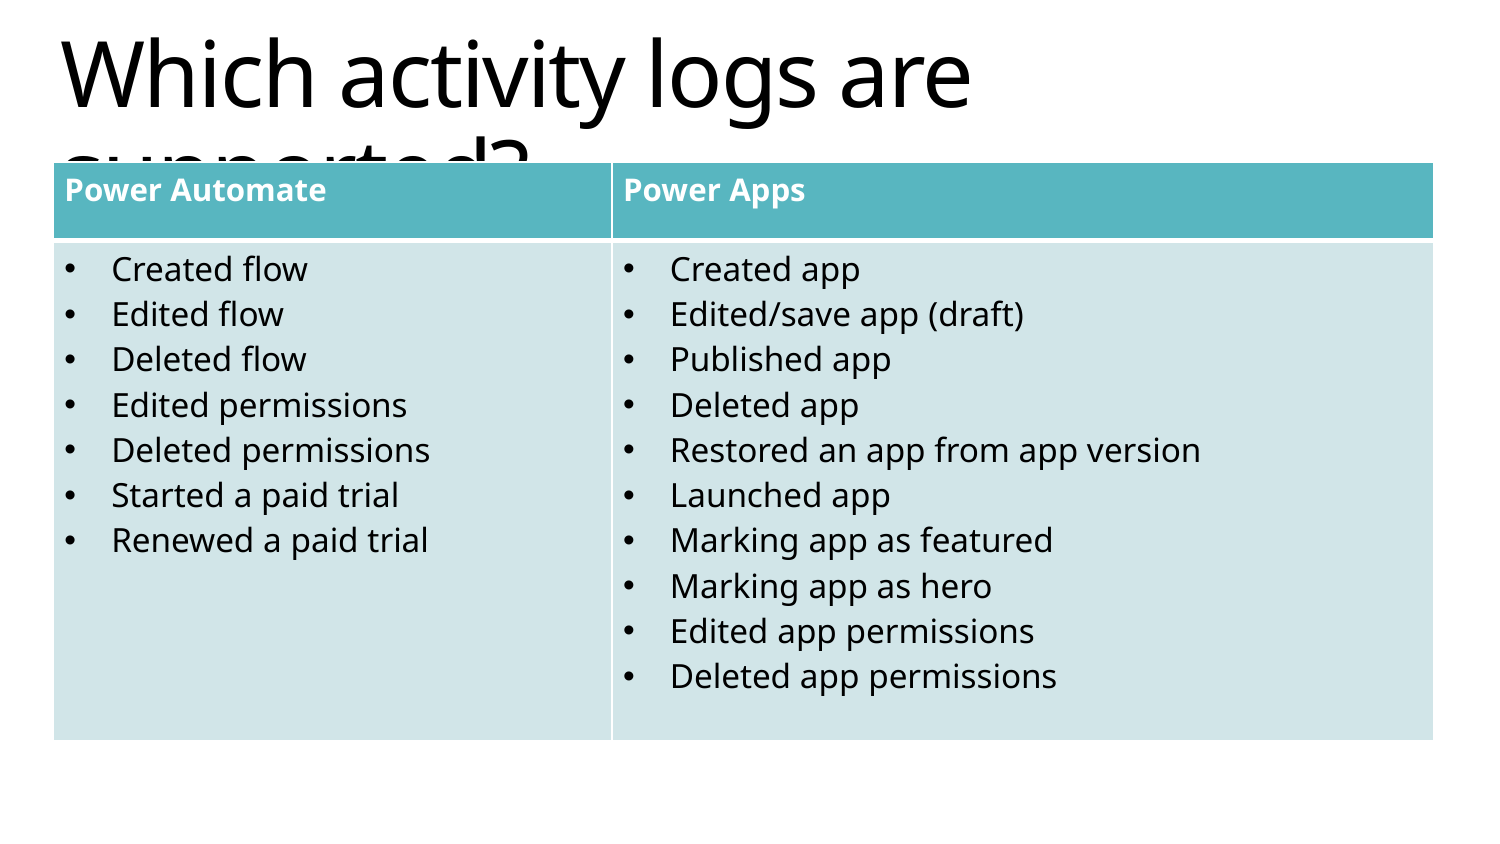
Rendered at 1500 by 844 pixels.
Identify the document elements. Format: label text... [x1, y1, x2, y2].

table_cell Created flow Edited flow Deleted flow Edited permissions Deleted permissions Started a paid trial Renewed a paid trial [54, 243, 611, 740]
table_header Power Automate [54, 163, 611, 238]
table_header Power Apps [613, 163, 1433, 238]
title Which activity logs are supported? [60, 28, 1434, 129]
table_cell Created app Edited/save app (draft) Published app Deleted app Restored an app from app version Launched app Marking app as featured Marking app as hero Edited app permissions Deleted app permissions [613, 243, 1433, 740]
